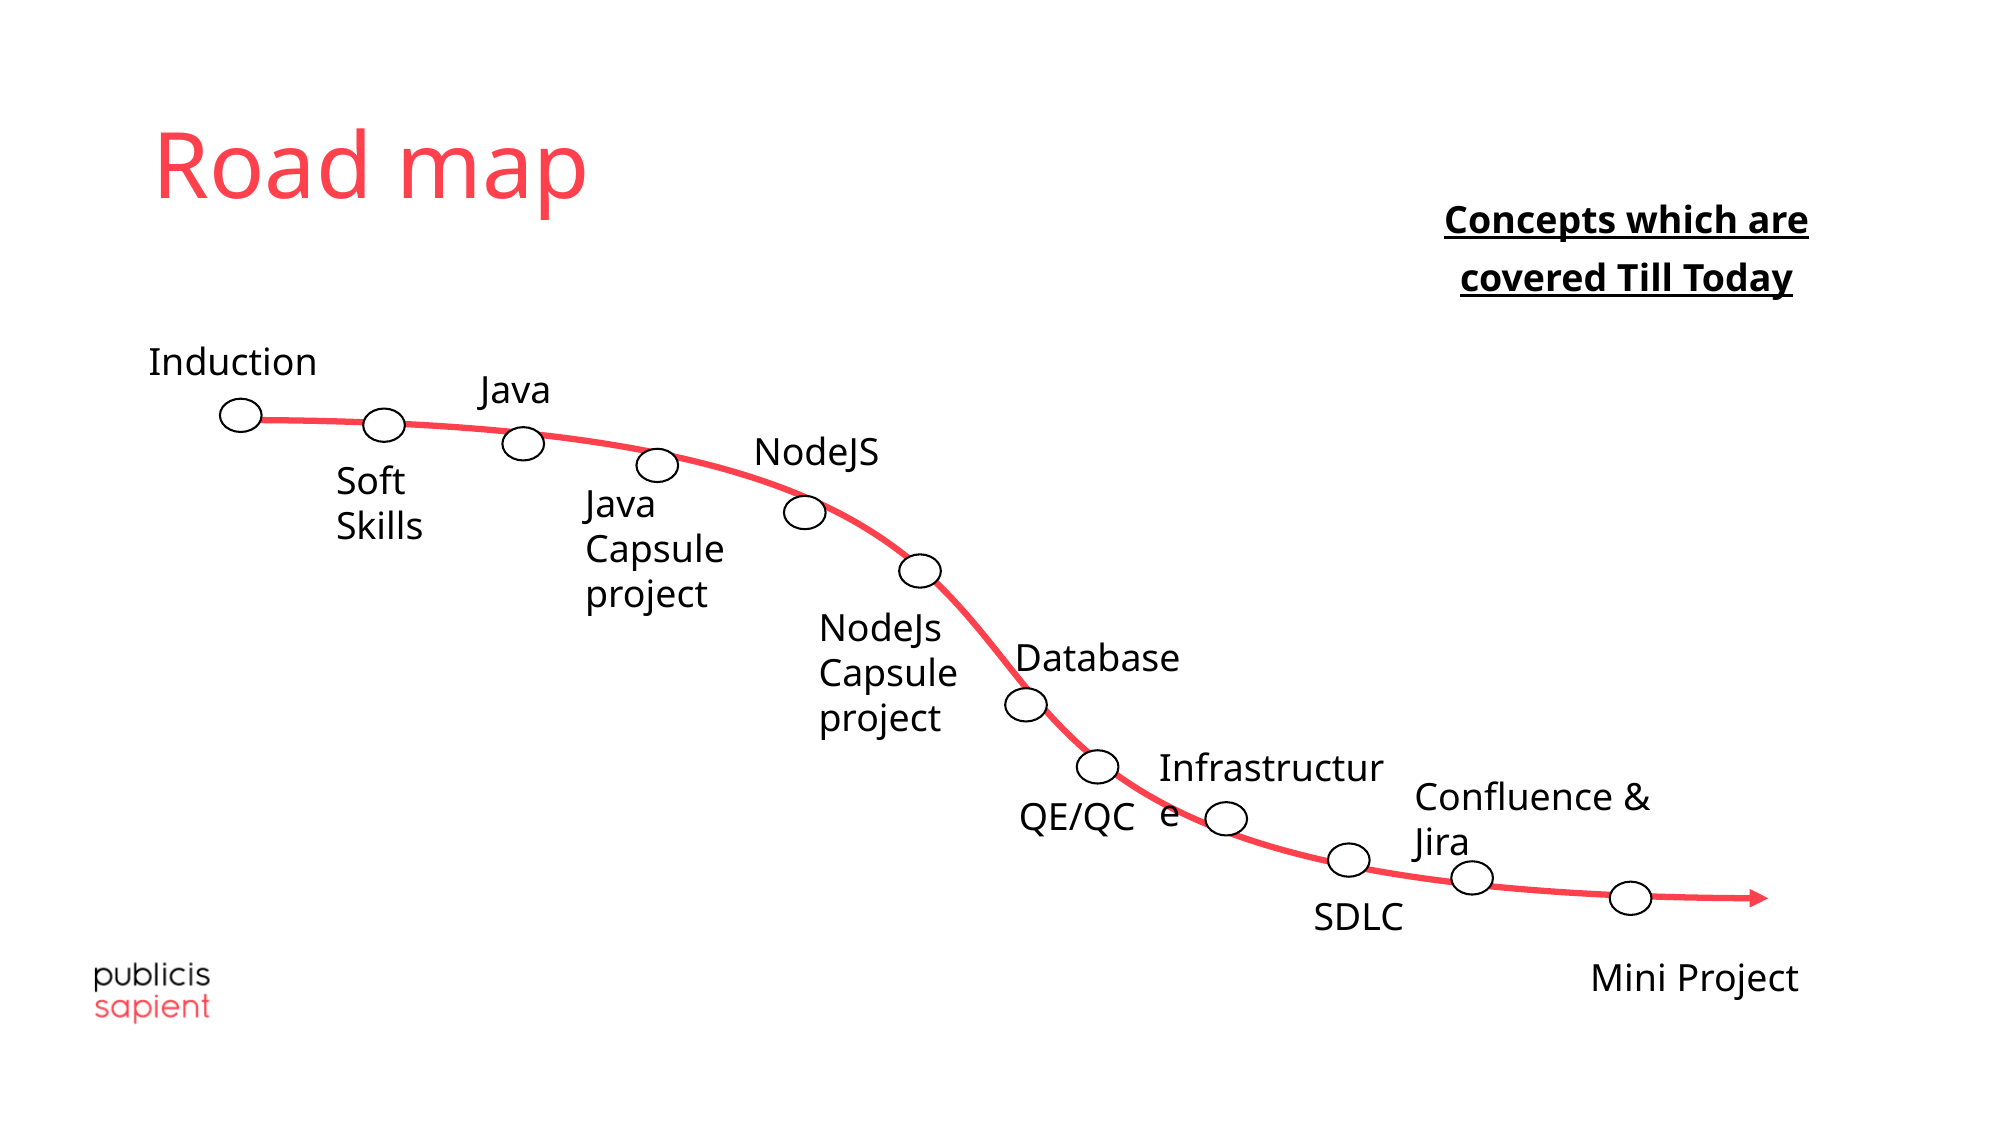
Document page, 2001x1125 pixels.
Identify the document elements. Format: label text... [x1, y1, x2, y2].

text_box Induction [133, 330, 366, 391]
list Concepts which are covered Till Today [1429, 278, 1824, 343]
text_box [218, 397, 263, 432]
text_box SDLC [1298, 899, 1434, 946]
text_box Road map [137, 59, 1863, 278]
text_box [233, 419, 1769, 899]
text_box Java [465, 358, 611, 418]
text_box [1608, 899, 1653, 916]
text_box Mini Project [1575, 946, 1846, 1007]
picture [75, 927, 241, 1044]
text_box [363, 407, 405, 419]
